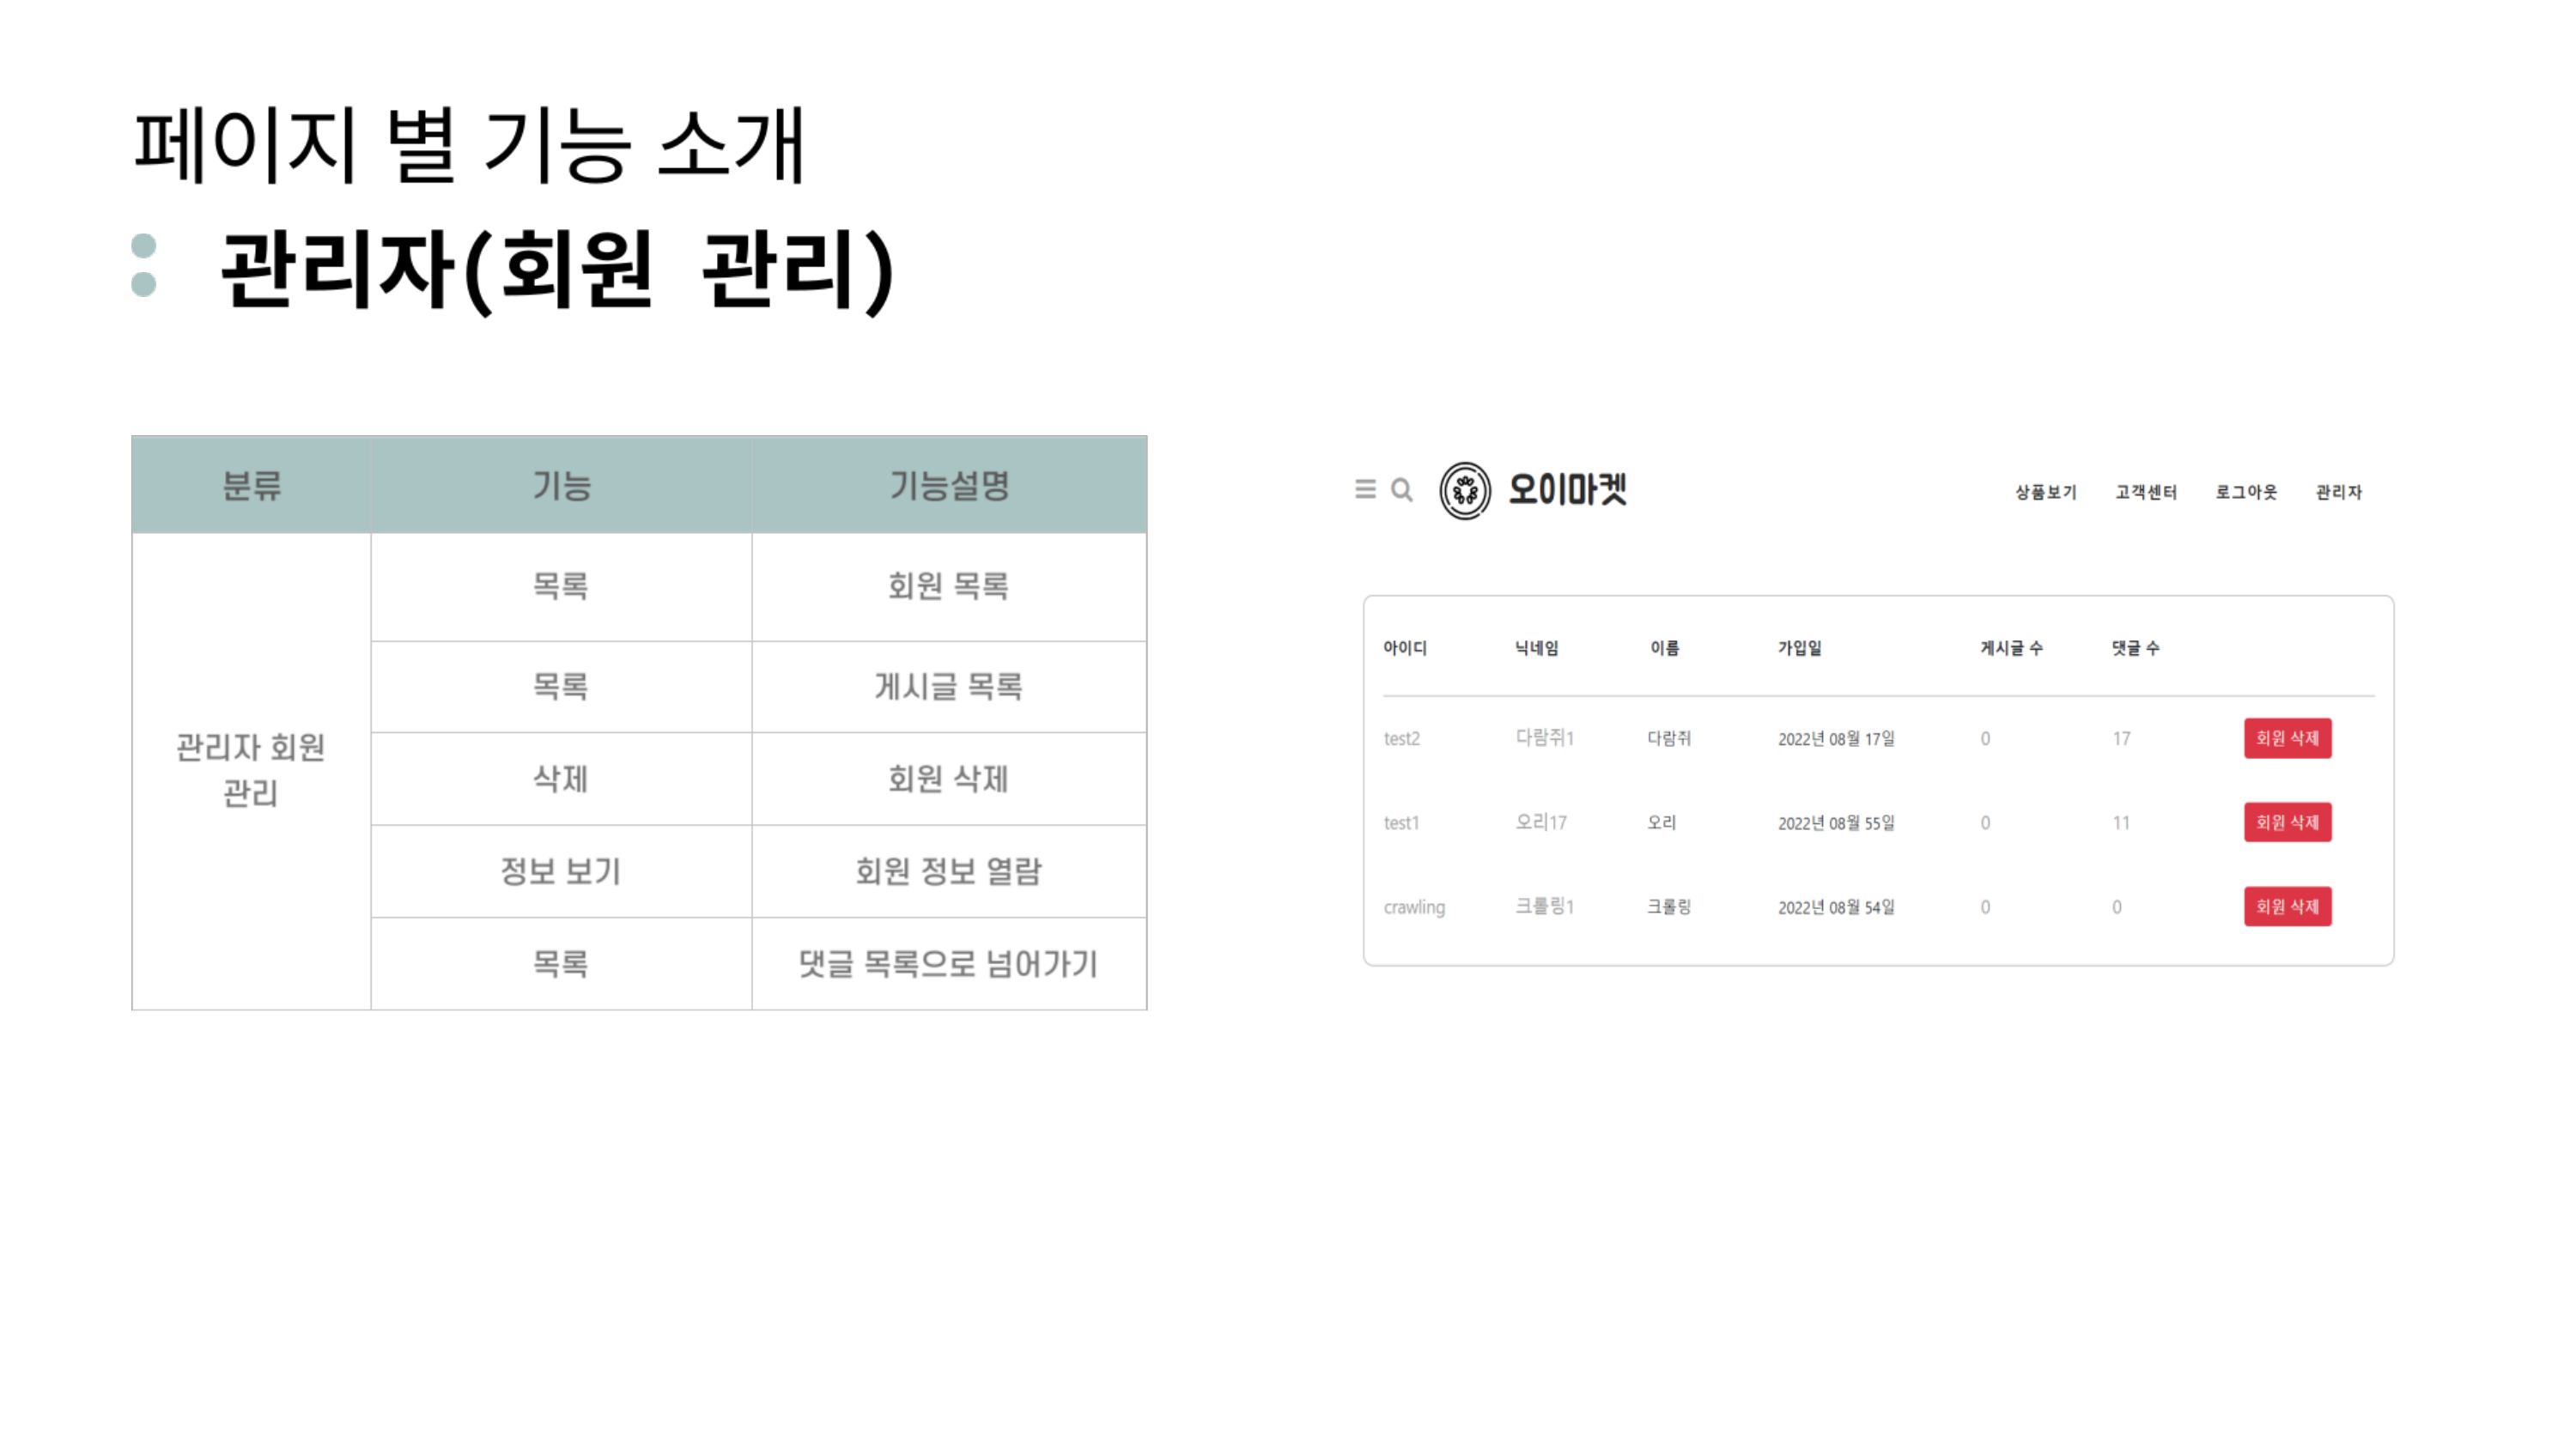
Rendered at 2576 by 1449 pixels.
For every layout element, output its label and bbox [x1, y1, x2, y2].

picture [0, 73, 1655, 1298]
text_box [131, 233, 157, 297]
text_box [1166, 436, 2576, 1078]
